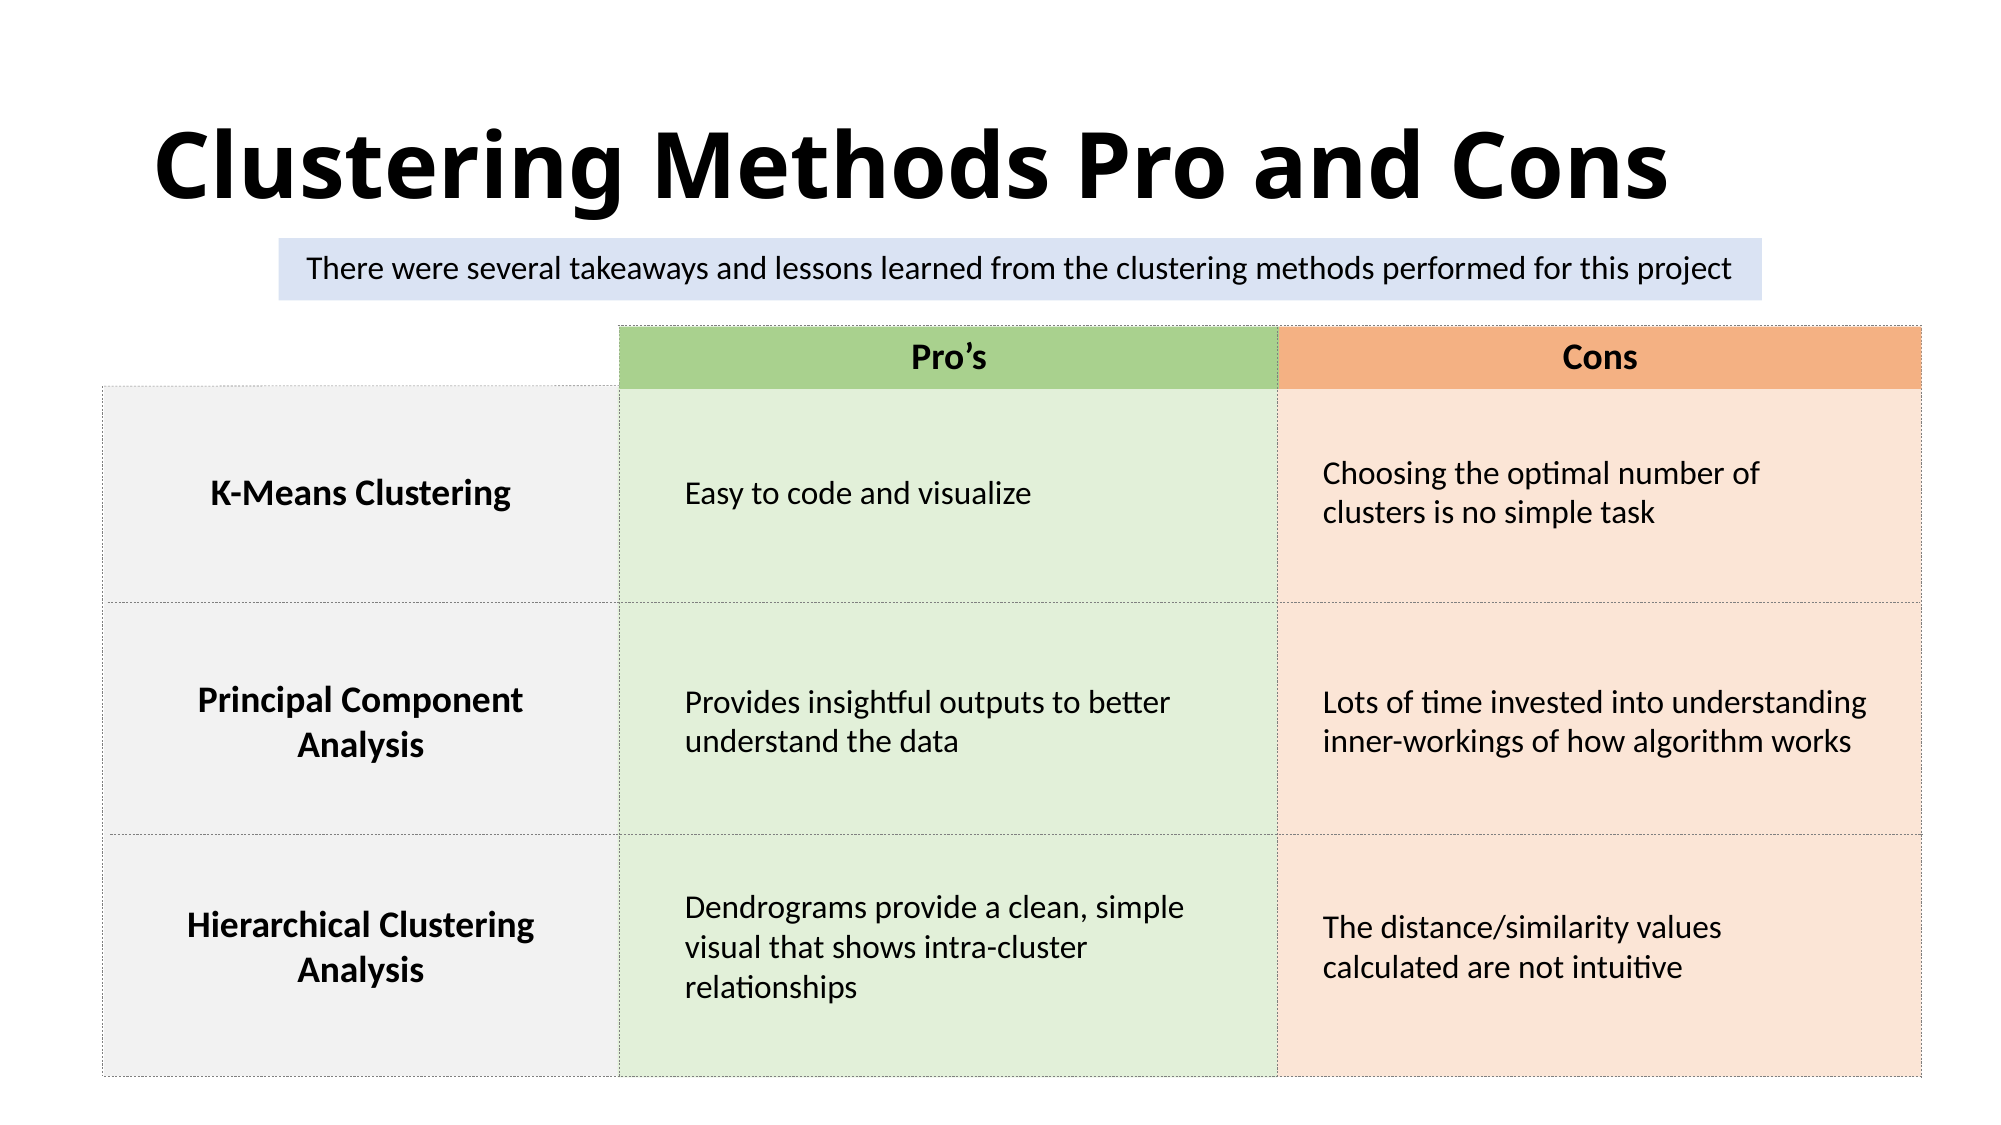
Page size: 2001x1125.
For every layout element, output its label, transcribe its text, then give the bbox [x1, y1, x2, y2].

text_box There were several takeaways and lessons learned from the clustering methods performed for this project [278, 238, 1762, 301]
text_box Pro’s [620, 326, 1279, 384]
text_box Principal Component Analysis [126, 667, 596, 773]
text_box [620, 603, 1276, 834]
text_box Cons [1279, 326, 1922, 384]
text_box The distance/similarity values calculated are not intuitive [1308, 898, 1865, 993]
text_box [104, 387, 617, 1076]
text_box Dendrograms provide a clean, simple visual that shows intra-cluster relationships [670, 877, 1217, 1013]
text_box Lots of time invested into understanding inner-workings of how algorithm works [1308, 672, 1900, 767]
text_box Choosing the optimal number of clusters is no simple task [1308, 443, 1865, 538]
text_box [620, 835, 1276, 1076]
text_box [1278, 389, 1920, 602]
text_box [1278, 835, 1920, 1076]
text_box [620, 389, 1276, 602]
text_box Hierarchical Clustering Analysis [117, 893, 605, 998]
text_box [1278, 603, 1920, 834]
text_box Easy to code and visualize [670, 463, 1110, 519]
title Clustering Methods Pro and Cons [137, 59, 1863, 278]
text_box K-Means Clustering [174, 461, 548, 521]
text_box Provides insightful outputs to better understand the data [670, 672, 1212, 767]
